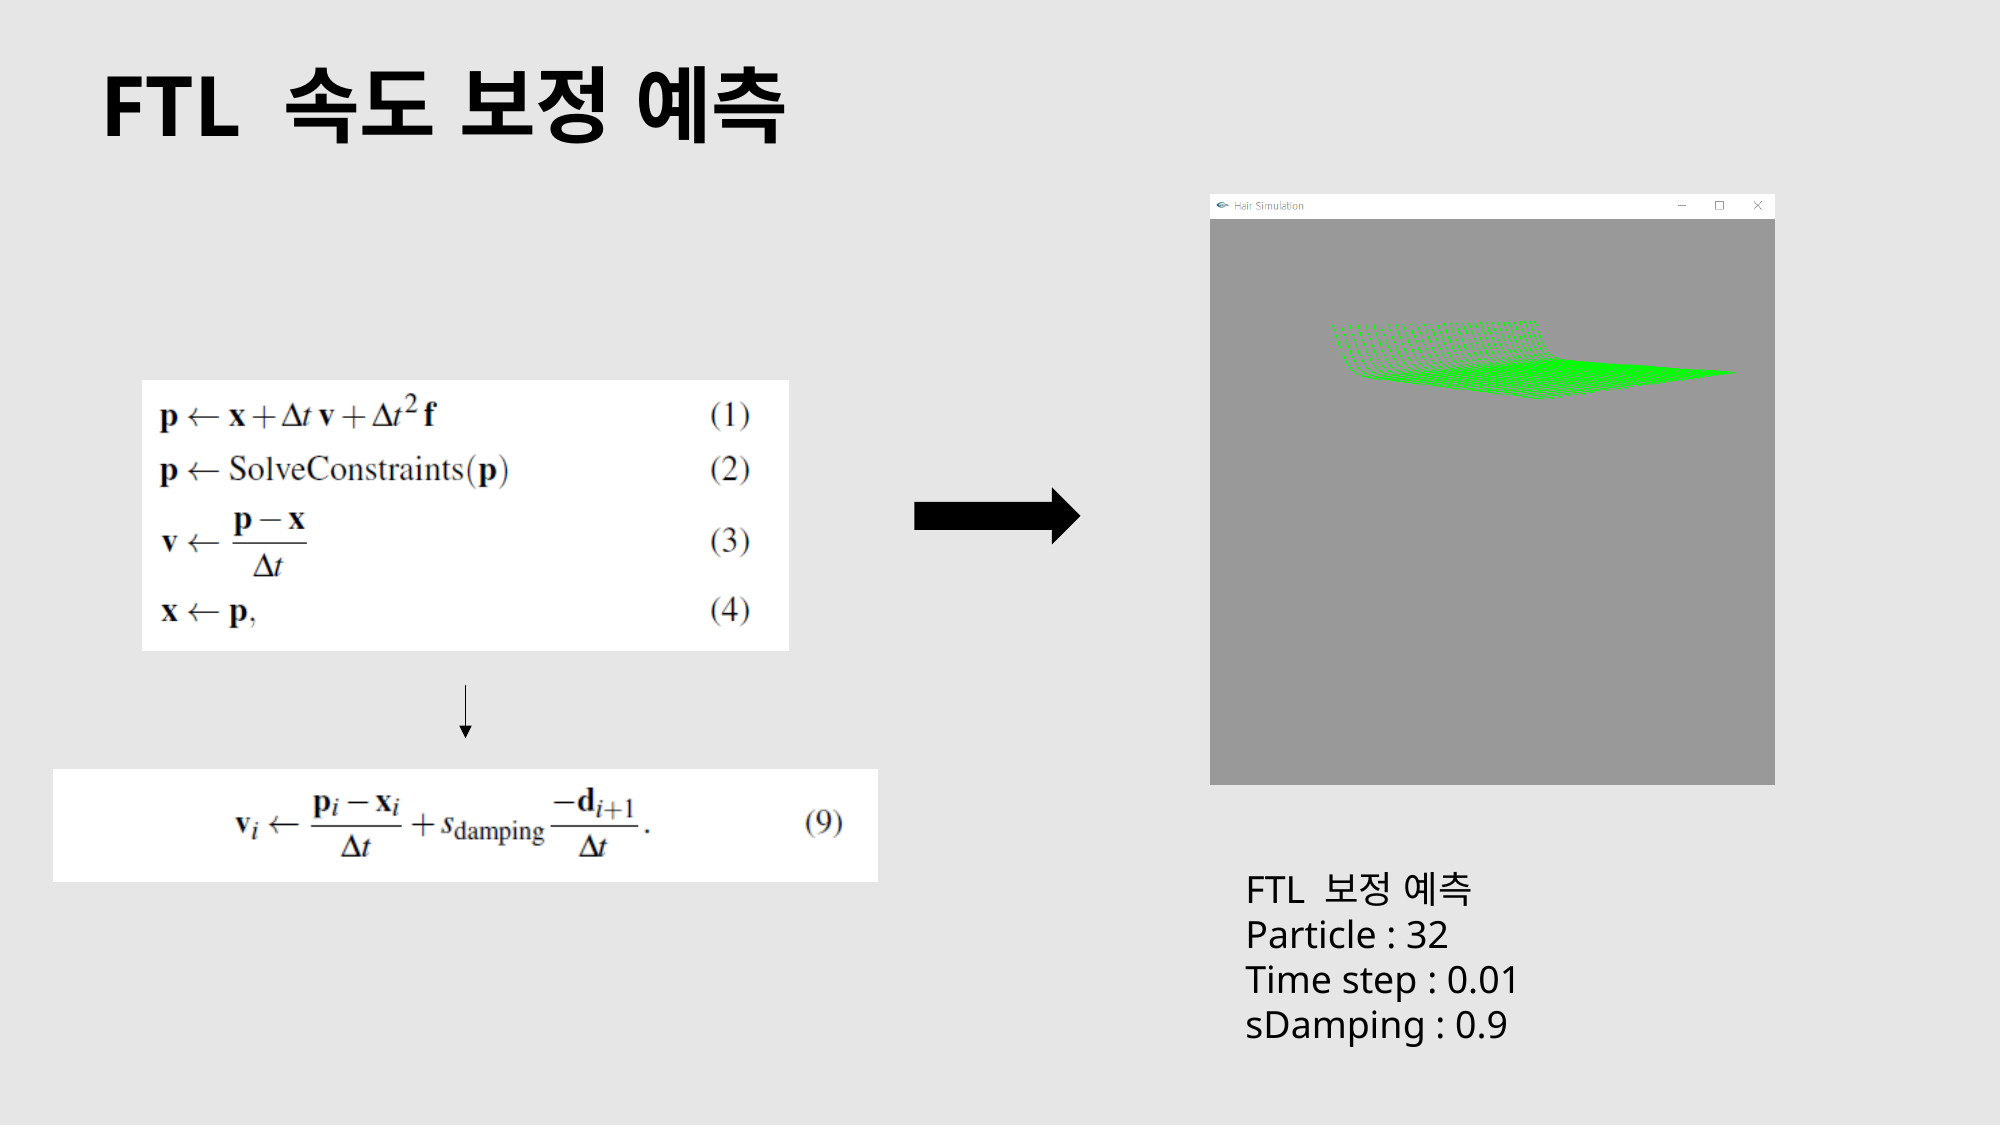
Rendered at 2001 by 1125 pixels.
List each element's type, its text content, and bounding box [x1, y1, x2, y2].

picture [141, 380, 790, 651]
picture [1210, 194, 1775, 785]
title FTL 속도 보정 예측 [85, 47, 1811, 173]
picture [53, 769, 878, 882]
text_box [914, 487, 1081, 545]
text_box FTL 보정 예측 Particle : 32 Time step : 0.01 sDamping : 0.9 [1230, 858, 1701, 1099]
